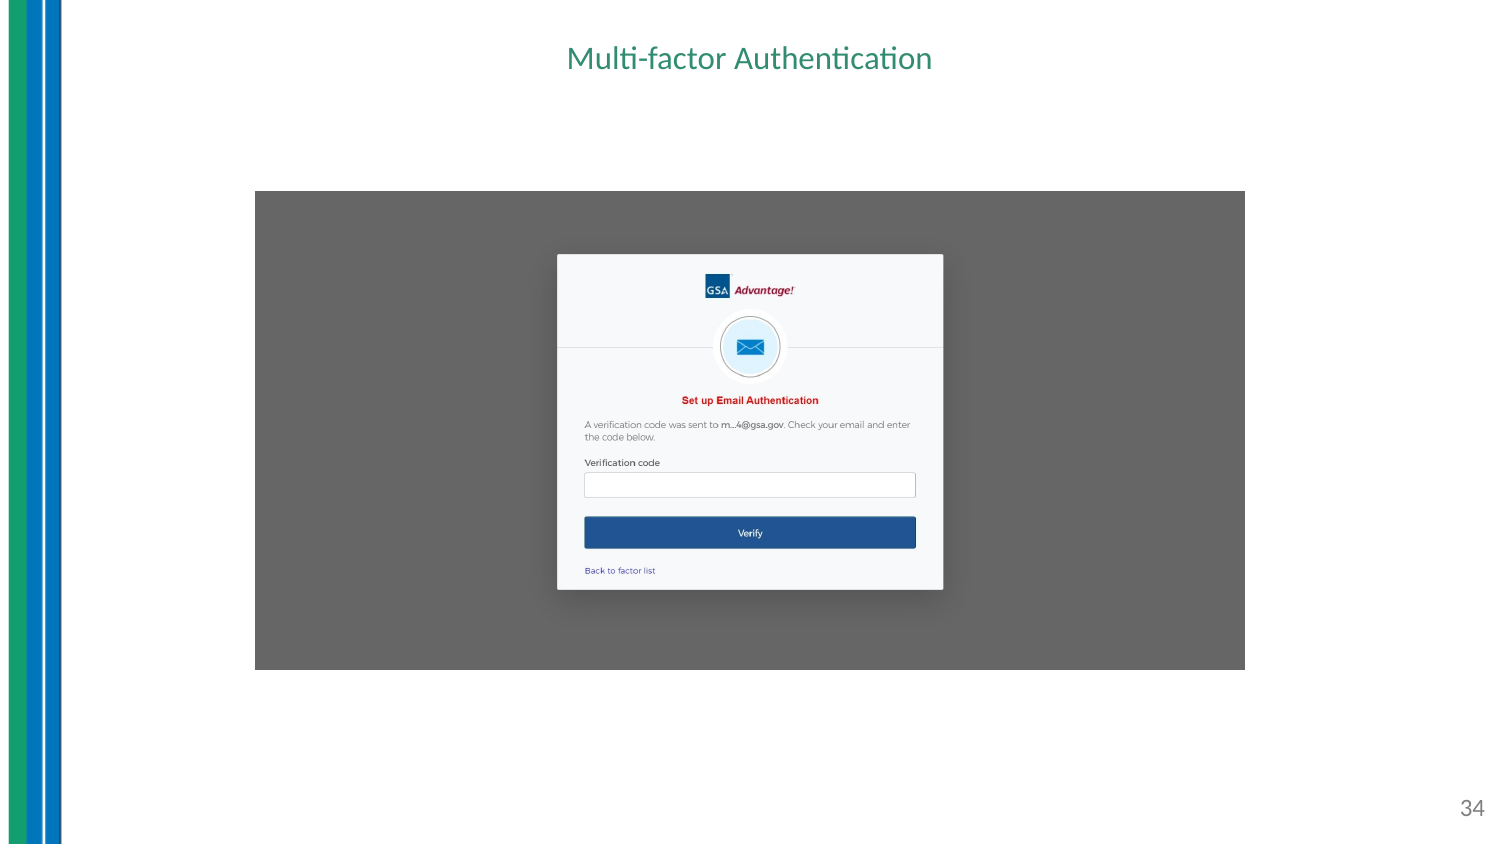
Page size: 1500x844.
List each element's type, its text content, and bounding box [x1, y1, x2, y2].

picture [0, 0, 26, 844]
title Multi-factor Authentication [75, 33, 1425, 85]
picture [29, 0, 1500, 844]
